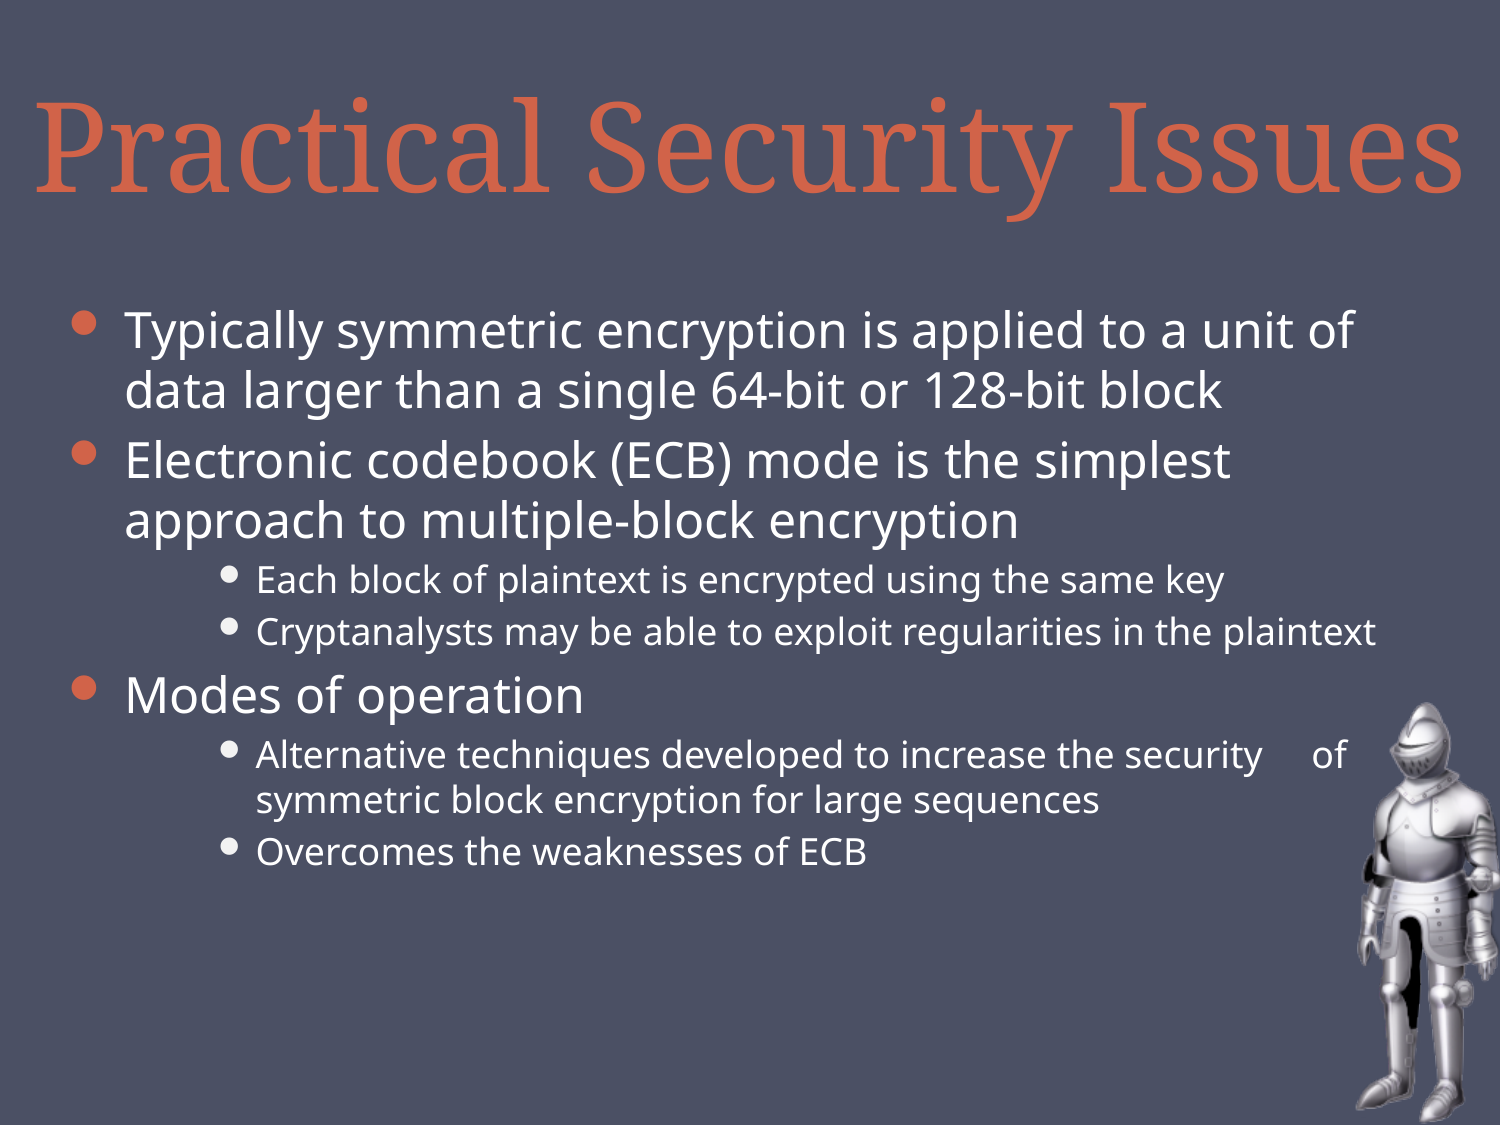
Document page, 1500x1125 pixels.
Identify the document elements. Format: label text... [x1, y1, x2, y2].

picture [1212, 701, 1500, 1125]
list Typically symmetric encryption is applied to a unit of data larger than a single 64-bit or 128-bit block Electronic codebook (ECB) mode is the simplest approach to multiple-block encryption Each block of plaintext is encrypted using the same key Cryptanalysts may be able to exploit regularities in the plaintext Modes of operation Alternative techniques developed to increase the security of symmetric block encryption for large sequences Overcomes the weaknesses of ECB [53, 290, 1404, 1016]
title Practical Security Issues [0, 37, 1500, 225]
